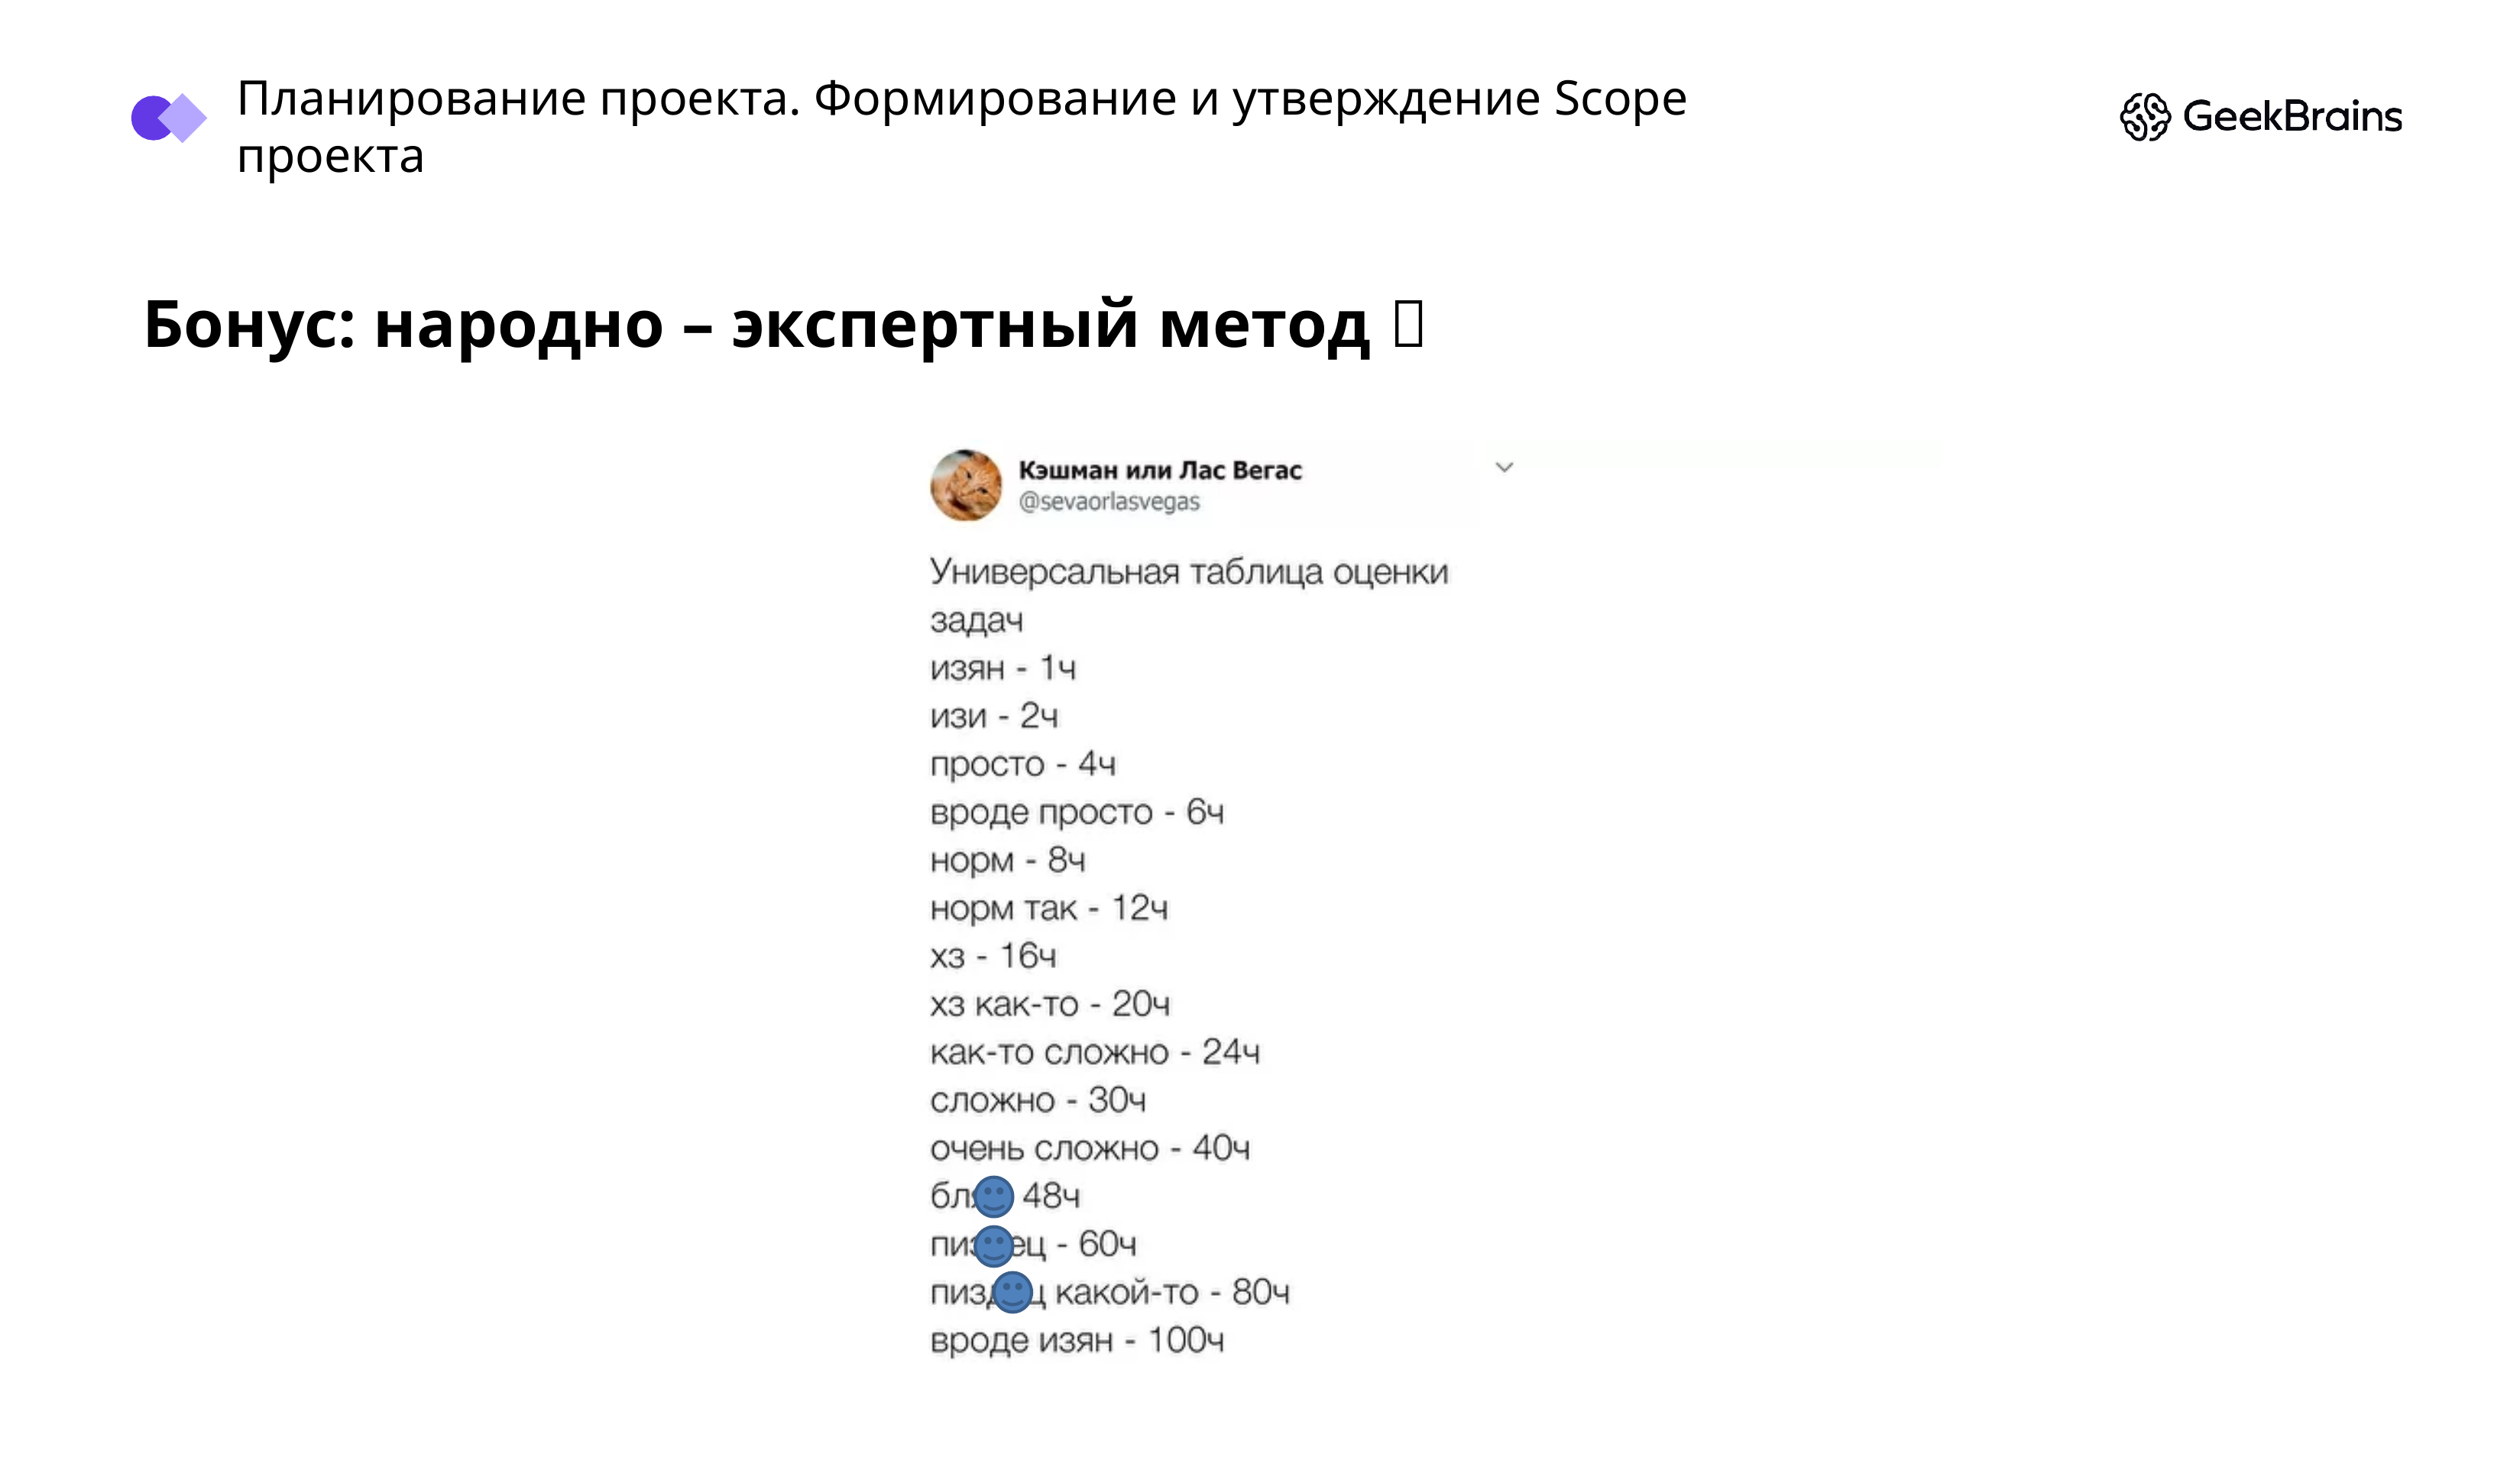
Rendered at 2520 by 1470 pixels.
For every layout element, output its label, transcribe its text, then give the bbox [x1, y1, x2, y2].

text_box [131, 96, 171, 141]
text_box Планирование проекта. Формирование и утверждение Scope проекта [225, 71, 1895, 178]
text_box [157, 92, 208, 144]
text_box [2120, 92, 2402, 141]
title Бонус: народно – экспертный метод  [142, 281, 2378, 400]
picture [526, 439, 1942, 1381]
